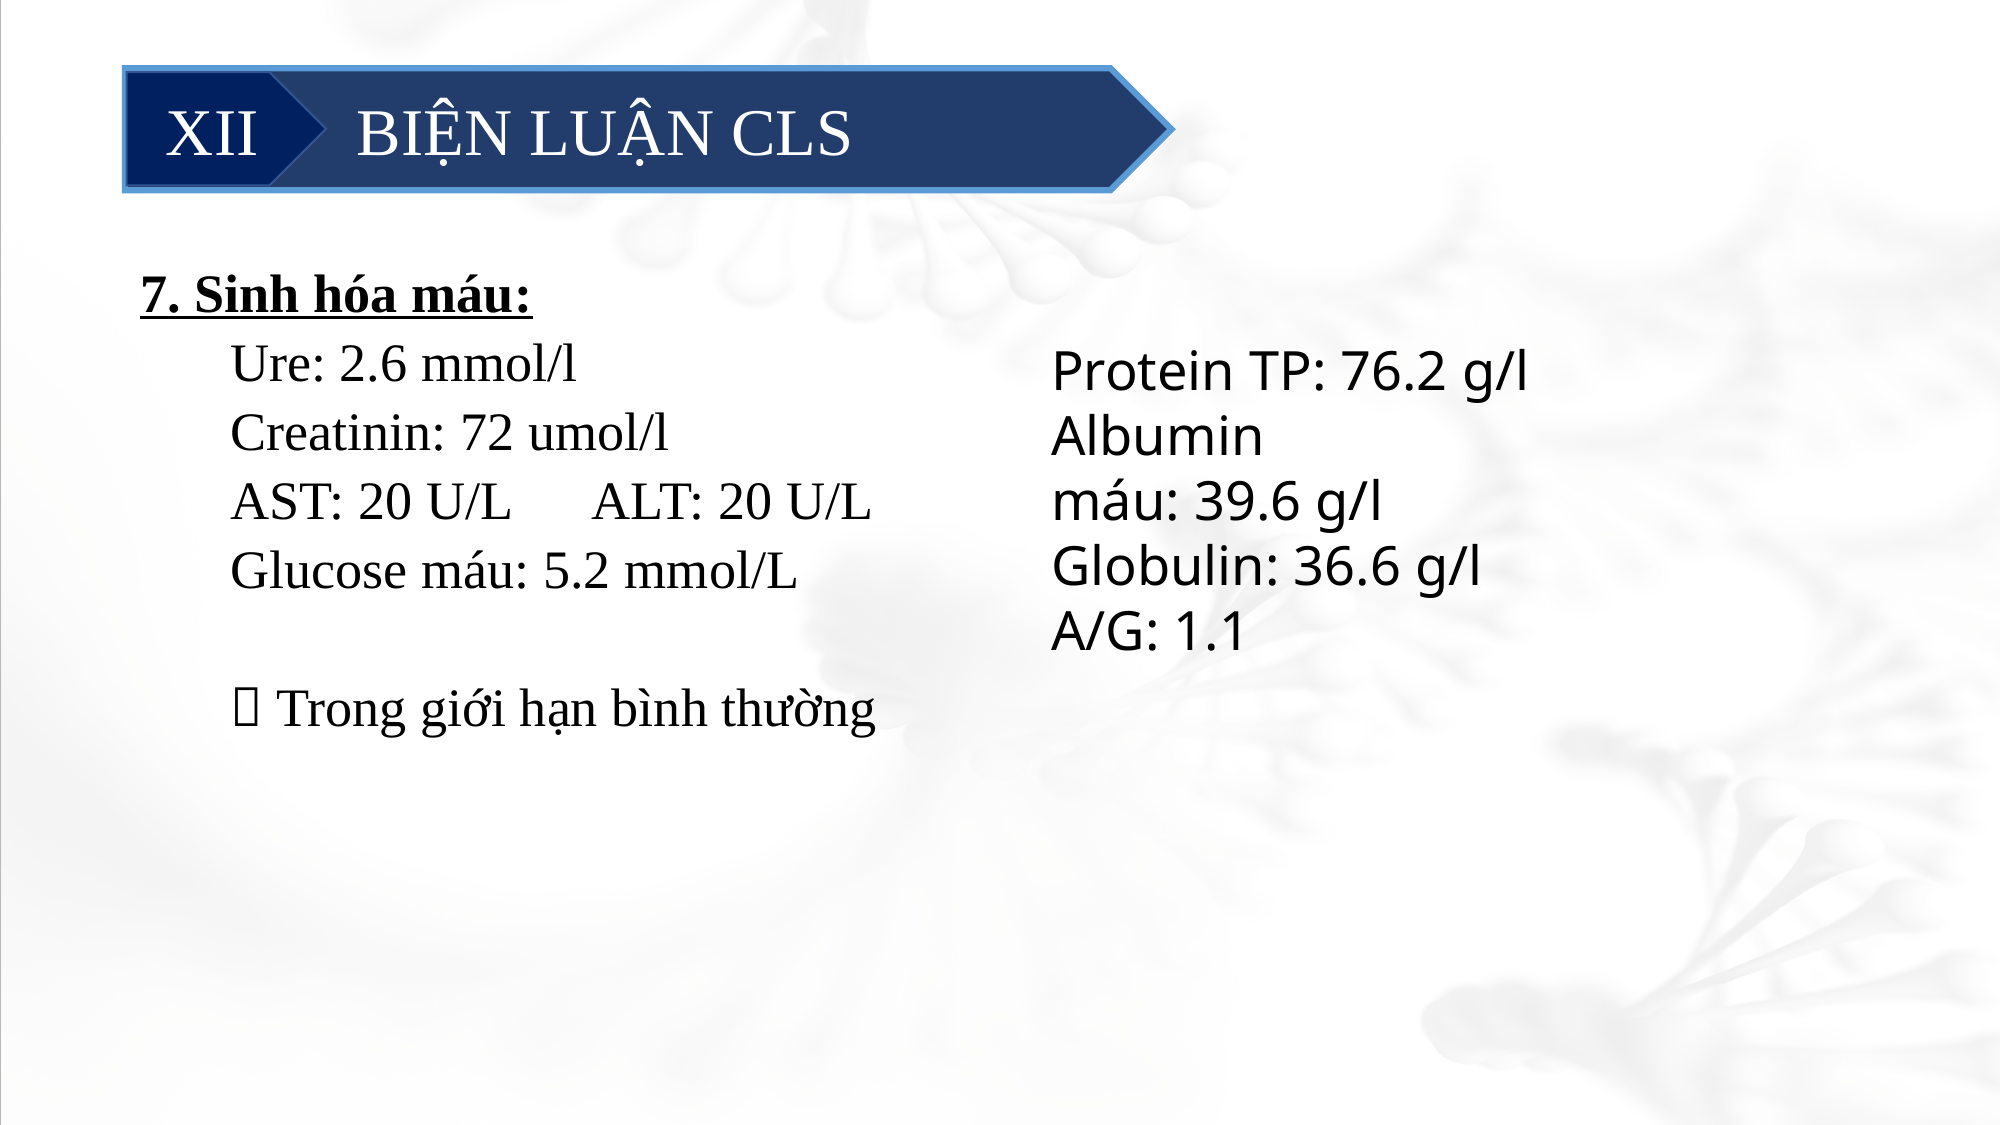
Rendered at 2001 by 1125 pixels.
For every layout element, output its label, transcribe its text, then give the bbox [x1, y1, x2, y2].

text_box BIỆN LUẬN CLS [123, 67, 1173, 192]
text_box Protein TP: 76.2 g/l Albumin máu: 39.6 g/l Globulin: 36.6 g/l A/G: 1.1 [946, 328, 1591, 714]
list 7. Sinh hóa máu: Ure: 2.6 mmol/l Creatinin: 72 umol/l AST: 20 U/L ALT: 20 U/L Glucose máu: 5.2 mmol/L  Trong giới hạn bình thường [125, 258, 1850, 1009]
text_box XII [125, 71, 328, 187]
